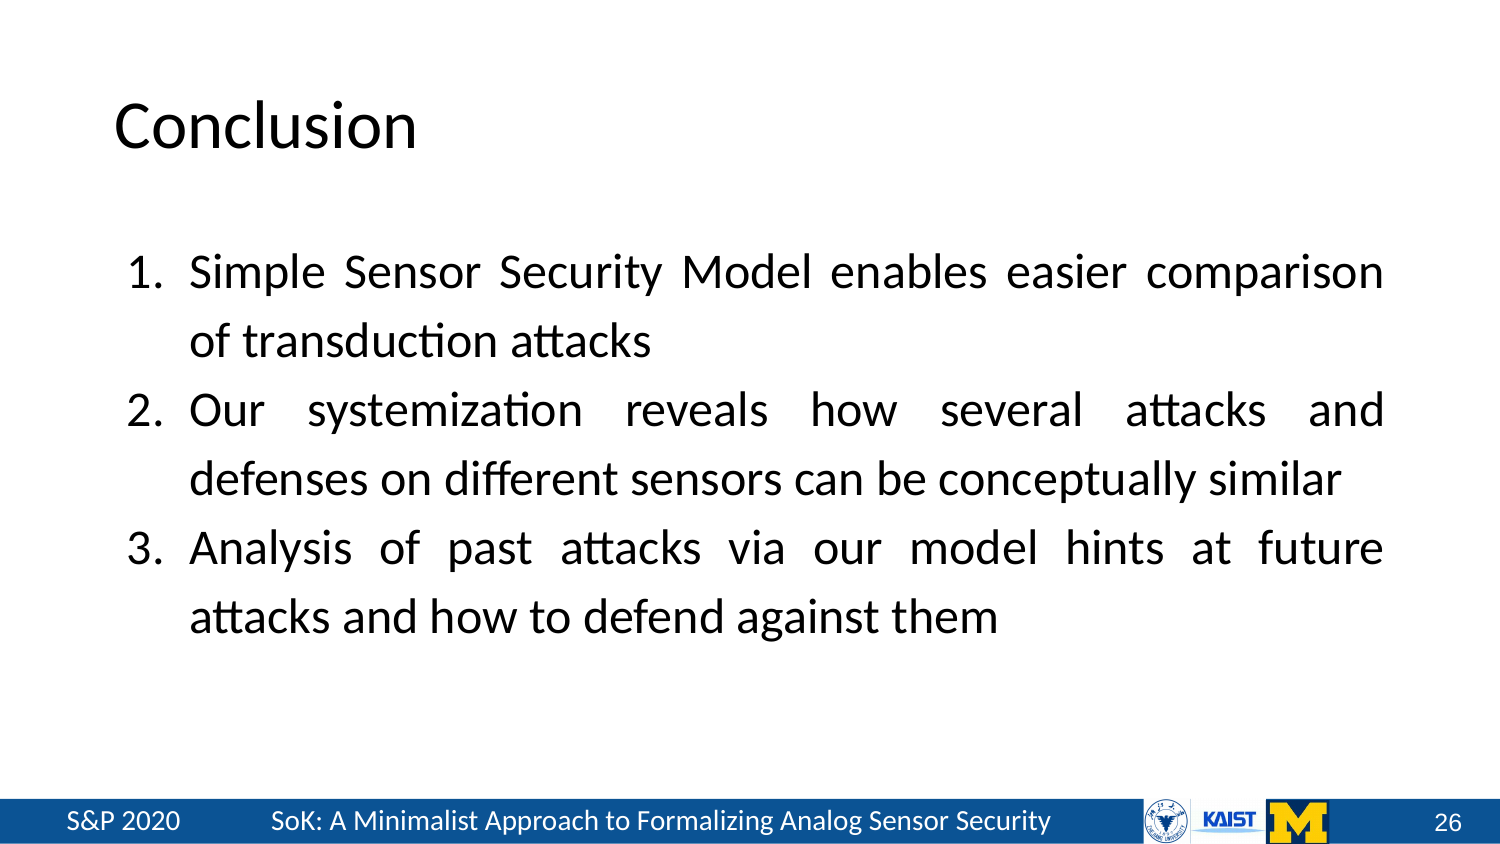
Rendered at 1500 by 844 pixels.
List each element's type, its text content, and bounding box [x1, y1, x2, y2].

picture [1143, 798, 1330, 844]
slide_number ‹#› [1396, 787, 1500, 844]
title Conclusion [103, 44, 1397, 208]
list Simple Sensor Security Model enables easier comparison of transduction attacks Our systemization reveals how several attacks and defenses on different sensors can be conceptually similar Analysis of past attacks via our model hints at future attacks and how to defend against them [103, 223, 1397, 759]
